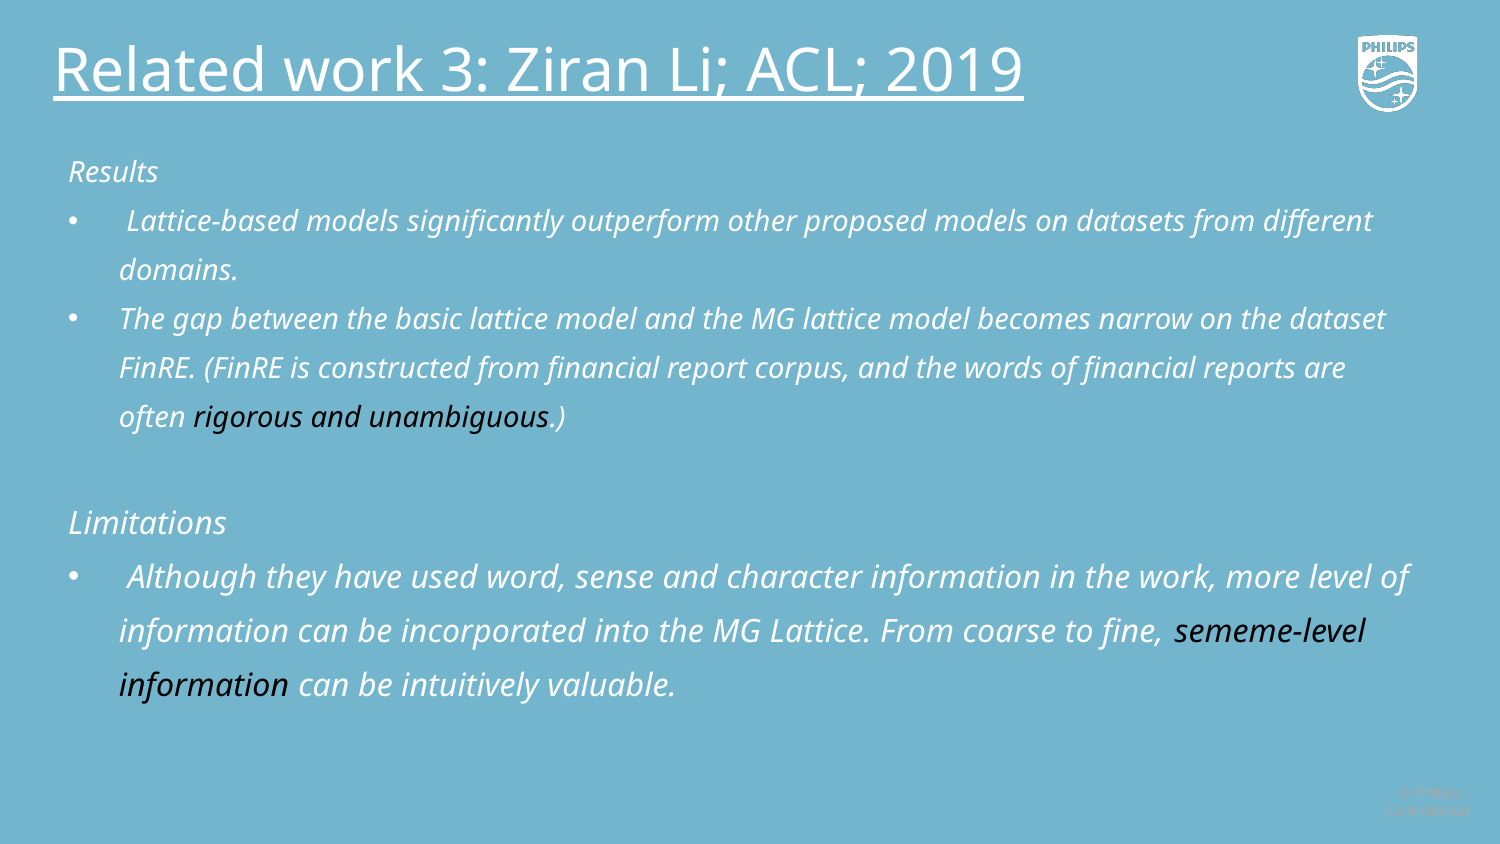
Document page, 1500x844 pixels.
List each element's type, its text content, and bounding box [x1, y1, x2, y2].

list Related work 3: Ziran Li; ACL; 2019 [53, 45, 1447, 133]
text_box Limitations Although they have used word, sense and character information in the work, more level of information can be incorporated into the MG Lattice. From coarse to fine, sememe-level information can be intuitively valuable. [53, 479, 1433, 712]
text_box Results Lattice-based models significantly outperform other proposed models on datasets from different domains. The gap between the basic lattice model and the MG lattice model becomes narrow on the dataset FinRE. (FinRE is constructed from financial report corpus, and the words of financial reports are often rigorous and unambiguous.) [53, 132, 1433, 444]
